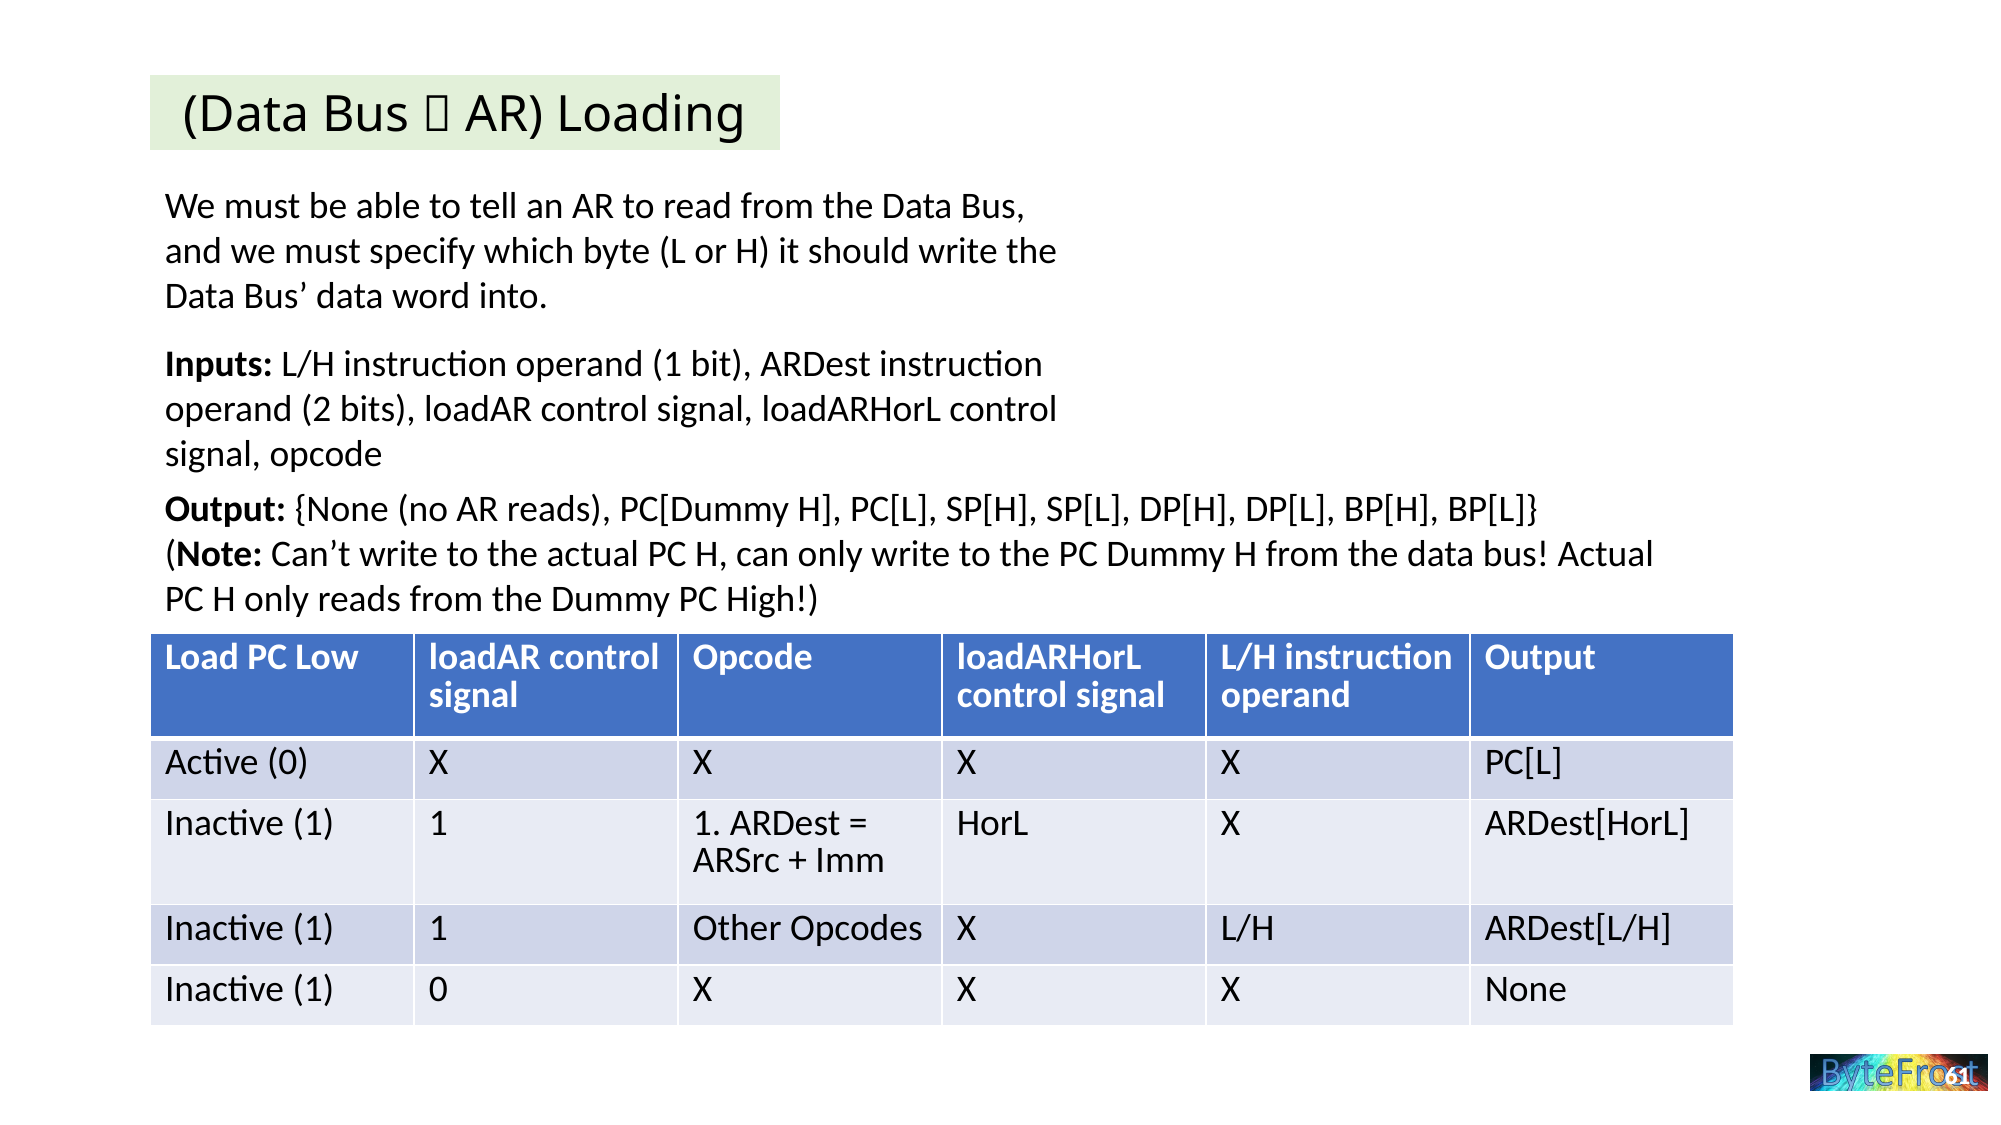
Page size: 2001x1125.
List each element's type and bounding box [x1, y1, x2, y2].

table_header [679, 634, 941, 736]
title [150, 75, 780, 150]
table_cell [679, 966, 941, 1025]
table_cell [943, 905, 1205, 964]
table_cell [943, 966, 1205, 1025]
table_header [1207, 634, 1469, 736]
table_header [151, 634, 413, 736]
table_cell [943, 741, 1205, 799]
table_header [1471, 634, 1733, 736]
table_header [415, 634, 677, 736]
picture [1810, 1054, 1988, 1091]
table_cell [943, 800, 1205, 904]
table_cell [1207, 905, 1469, 964]
table_cell [1471, 741, 1733, 799]
table_cell [1207, 800, 1469, 904]
table_cell [415, 800, 677, 904]
table_cell [415, 741, 677, 799]
table_cell [1207, 741, 1469, 799]
text_box [150, 332, 1671, 627]
table_cell [415, 966, 677, 1025]
text_box [150, 173, 1107, 324]
table_cell [151, 966, 413, 1025]
table_cell [679, 741, 941, 799]
table_cell [1471, 905, 1733, 964]
table_cell [1207, 966, 1469, 1025]
table_cell [151, 800, 413, 904]
table_cell [1471, 800, 1733, 904]
table_header [943, 634, 1205, 736]
table_cell [1471, 966, 1733, 1025]
table_cell [679, 905, 941, 964]
table_cell [151, 905, 413, 964]
table_cell [679, 800, 941, 904]
table_cell [415, 905, 677, 964]
table_cell [151, 741, 413, 799]
